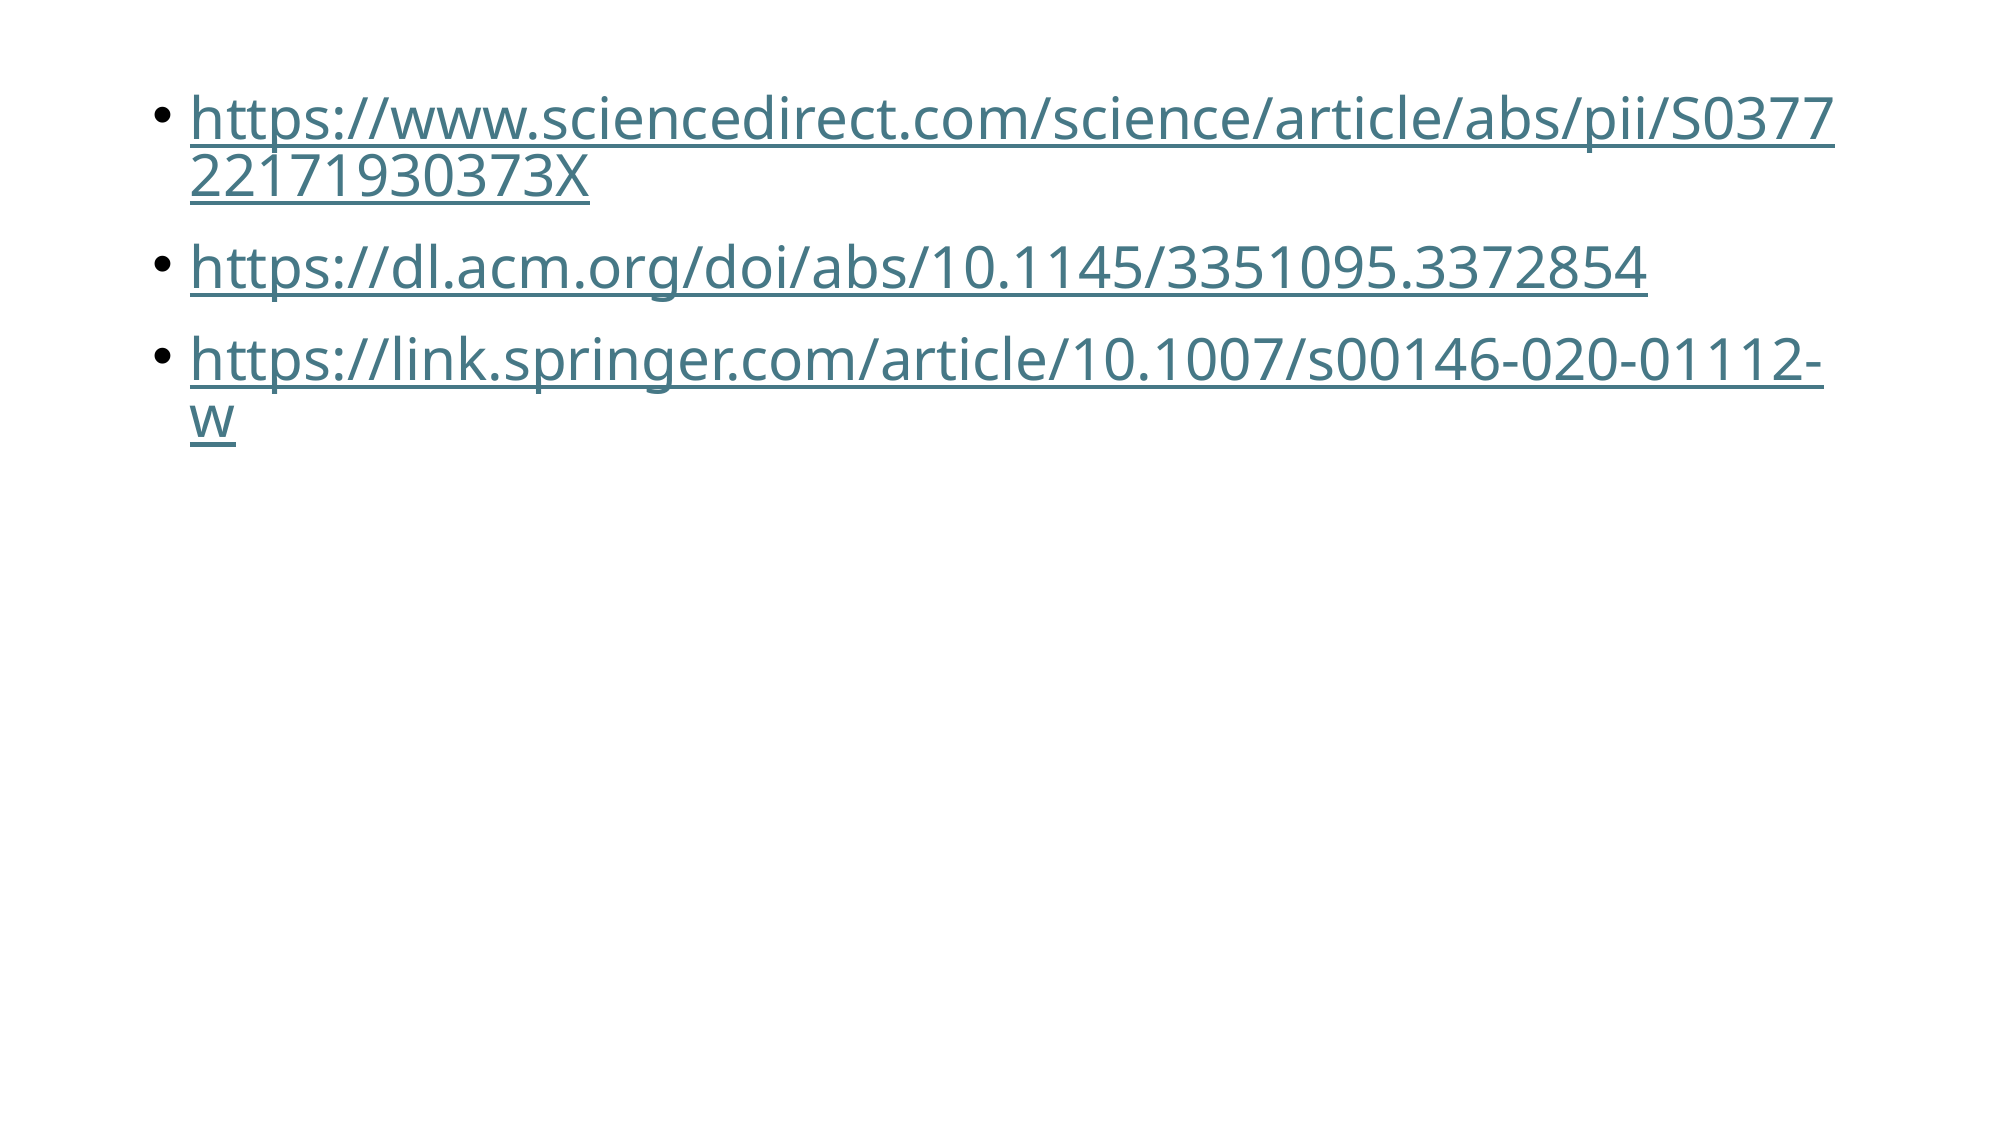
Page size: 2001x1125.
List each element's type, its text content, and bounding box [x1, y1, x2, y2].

list https://www.sciencedirect.com/science/article/abs/pii/S037722171930373X https://dl.acm.org/doi/abs/10.1145/3351095.3372854 https://link.springer.com/article/10.1007/s00146-020-01112-w [137, 75, 1863, 1014]
